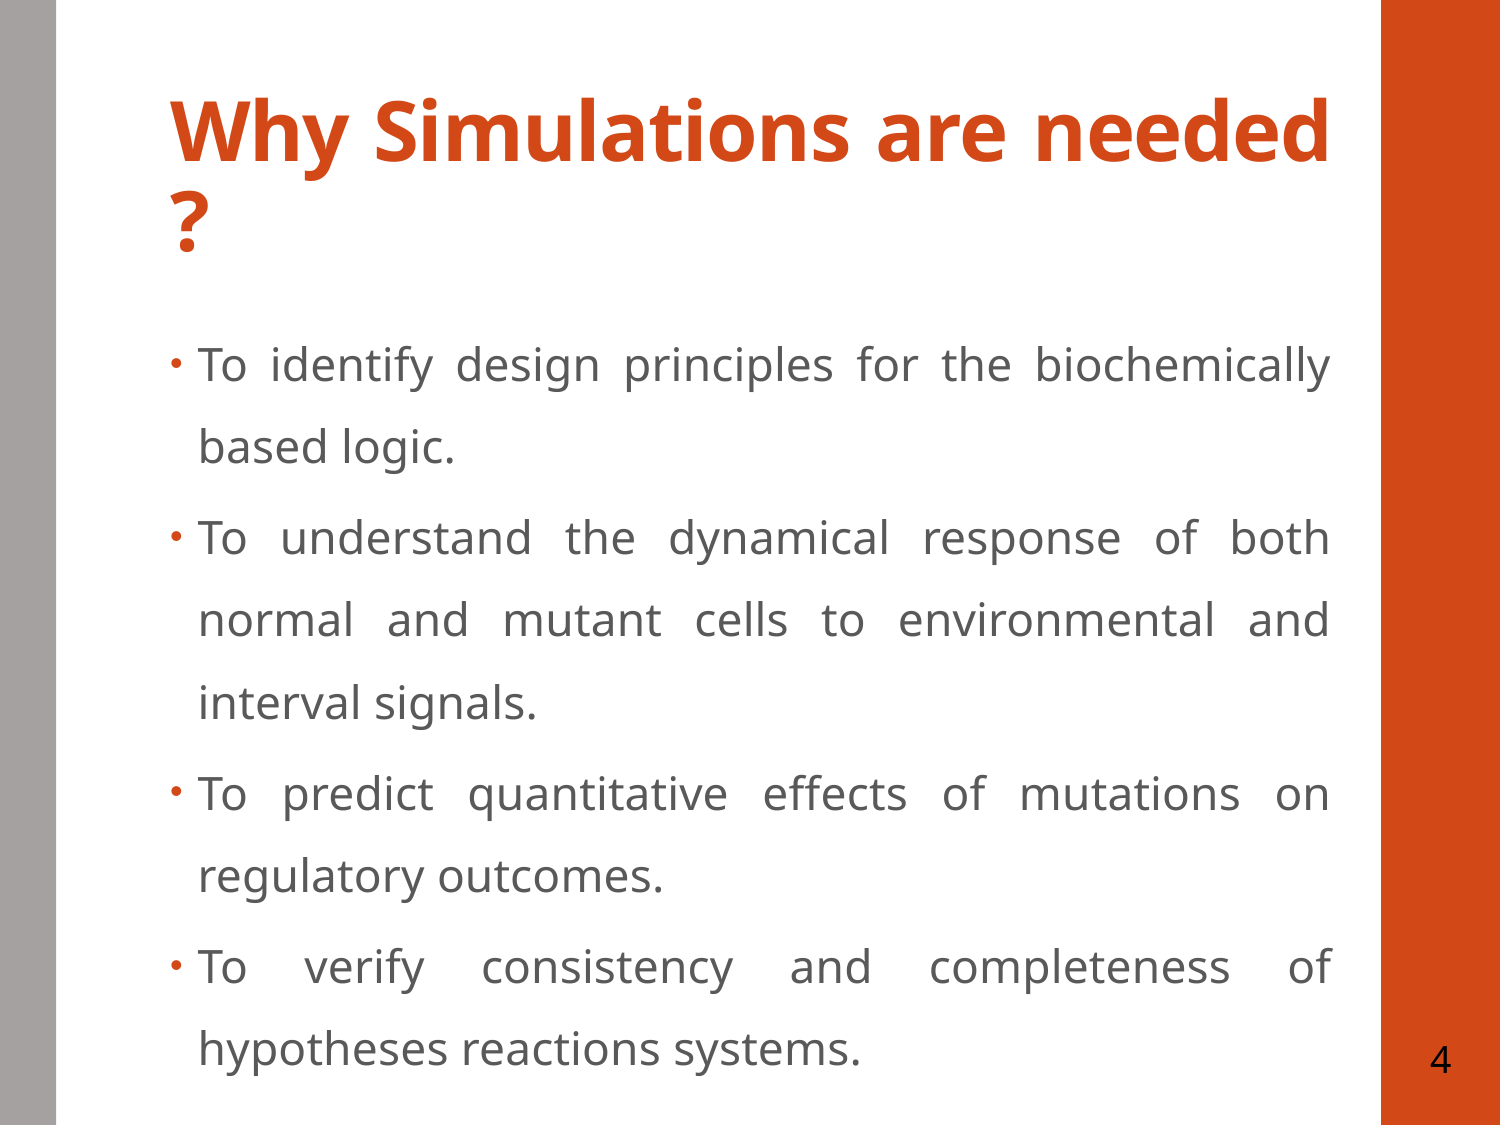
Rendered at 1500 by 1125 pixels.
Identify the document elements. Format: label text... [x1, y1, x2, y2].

title Why Simulations are needed ? [155, 59, 1348, 278]
list To identify design principles for the biochemically based logic. To understand the dynamical response of both normal and mutant cells to environmental and interval signals. To predict quantitative effects of mutations on regulatory outcomes. To verify consistency and completeness of hypotheses reactions systems. [155, 299, 1348, 1110]
slide_number 4 [1384, 1012, 1498, 1110]
